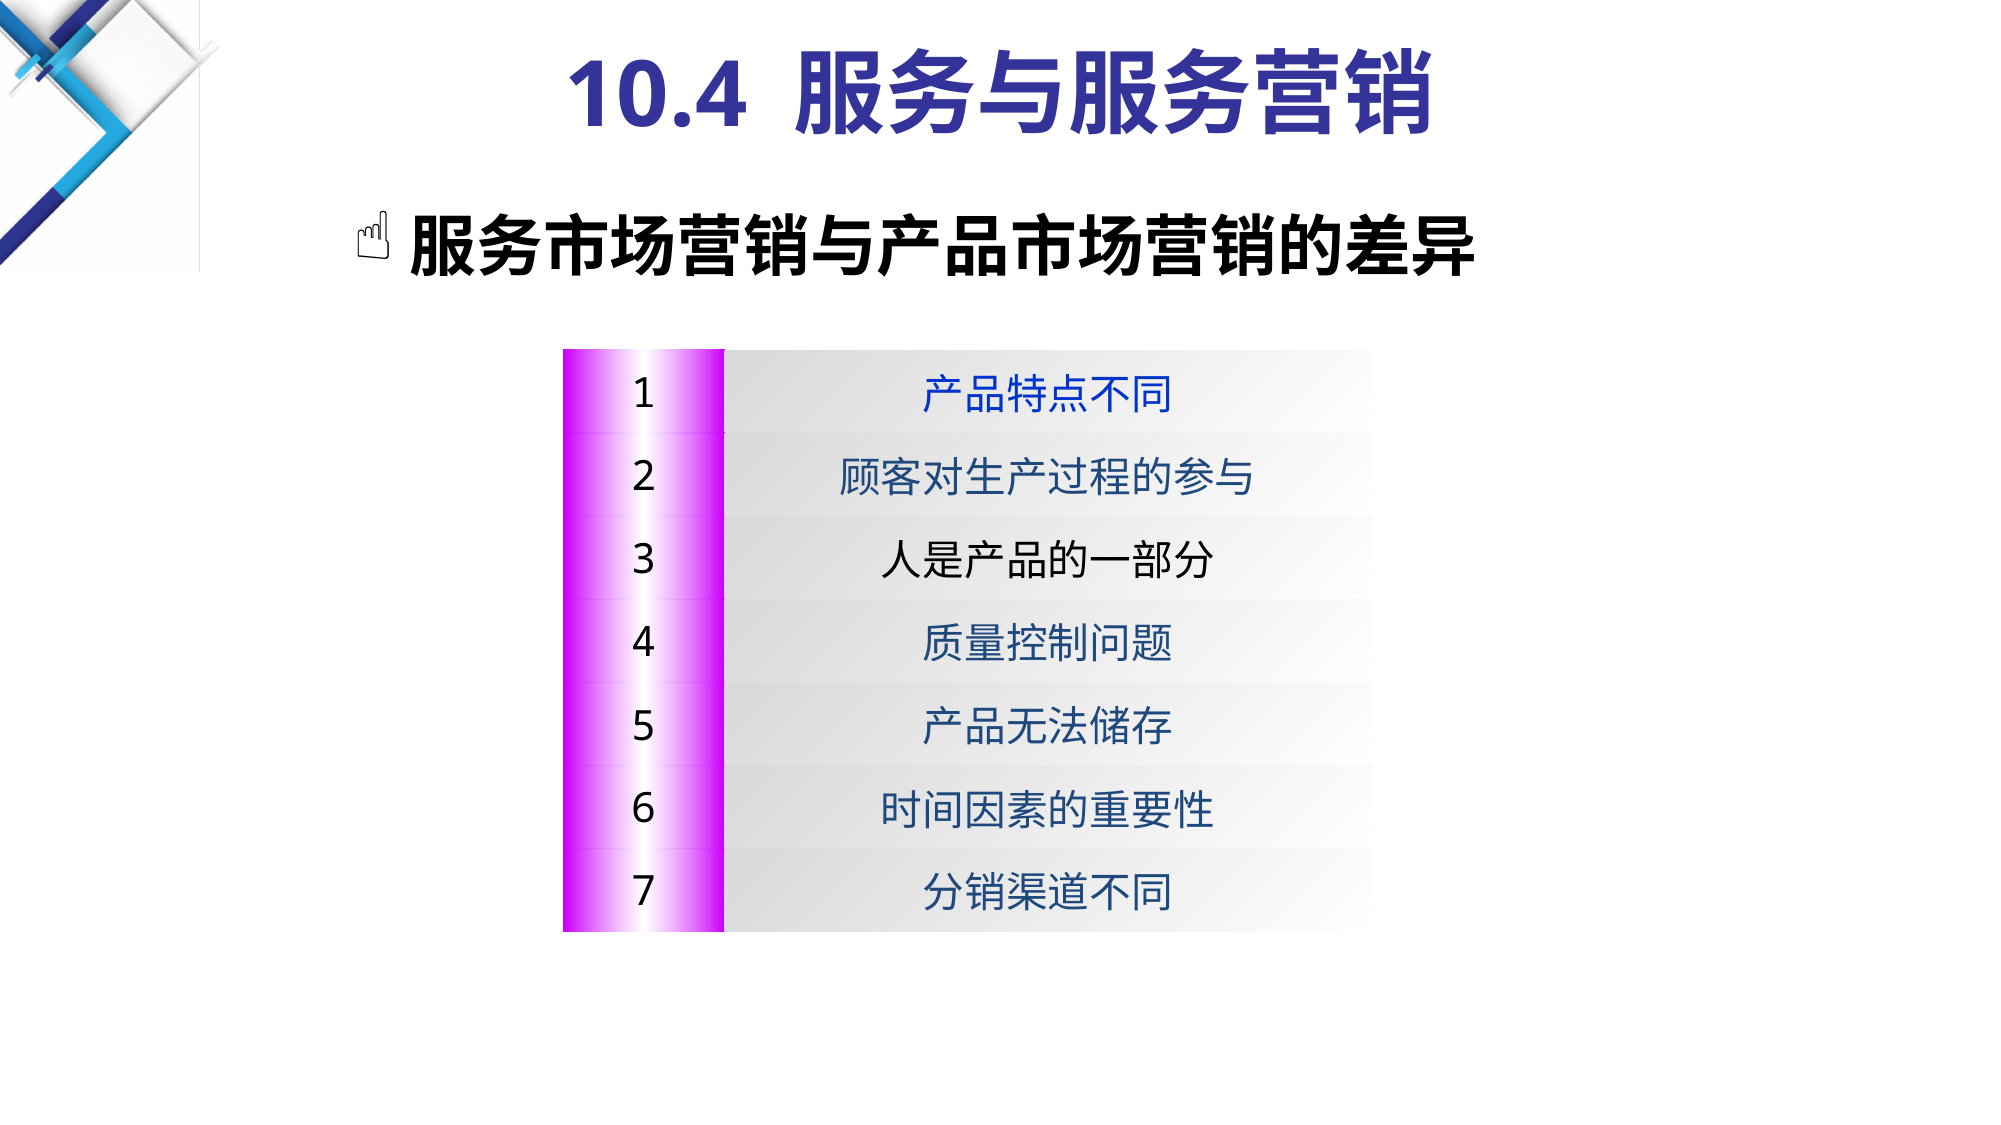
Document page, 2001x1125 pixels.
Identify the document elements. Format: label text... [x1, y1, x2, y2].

table_cell 3 [563, 516, 724, 599]
table_cell 分销渠道不同 [724, 848, 1371, 931]
list 服务市场营销与产品市场营销的差异 [338, 196, 1652, 315]
table_cell 时间因素的重要性 [724, 765, 1371, 848]
title 10.4 服务与服务营销 [224, 19, 1900, 161]
table_cell 2 [563, 433, 724, 516]
table_cell 7 [563, 848, 724, 931]
table_cell 产品无法储存 [724, 682, 1371, 765]
table_cell 质量控制问题 [724, 599, 1371, 682]
table_cell 人是产品的一部分 [724, 516, 1371, 599]
table_cell 顾客对生产过程的参与 [724, 433, 1371, 516]
table_cell 6 [563, 765, 724, 848]
picture [0, 0, 220, 272]
table_header 产品特点不同 [724, 350, 1371, 433]
table_cell 5 [563, 682, 724, 765]
table_cell 4 [563, 599, 724, 682]
table_header 1 [563, 350, 724, 433]
